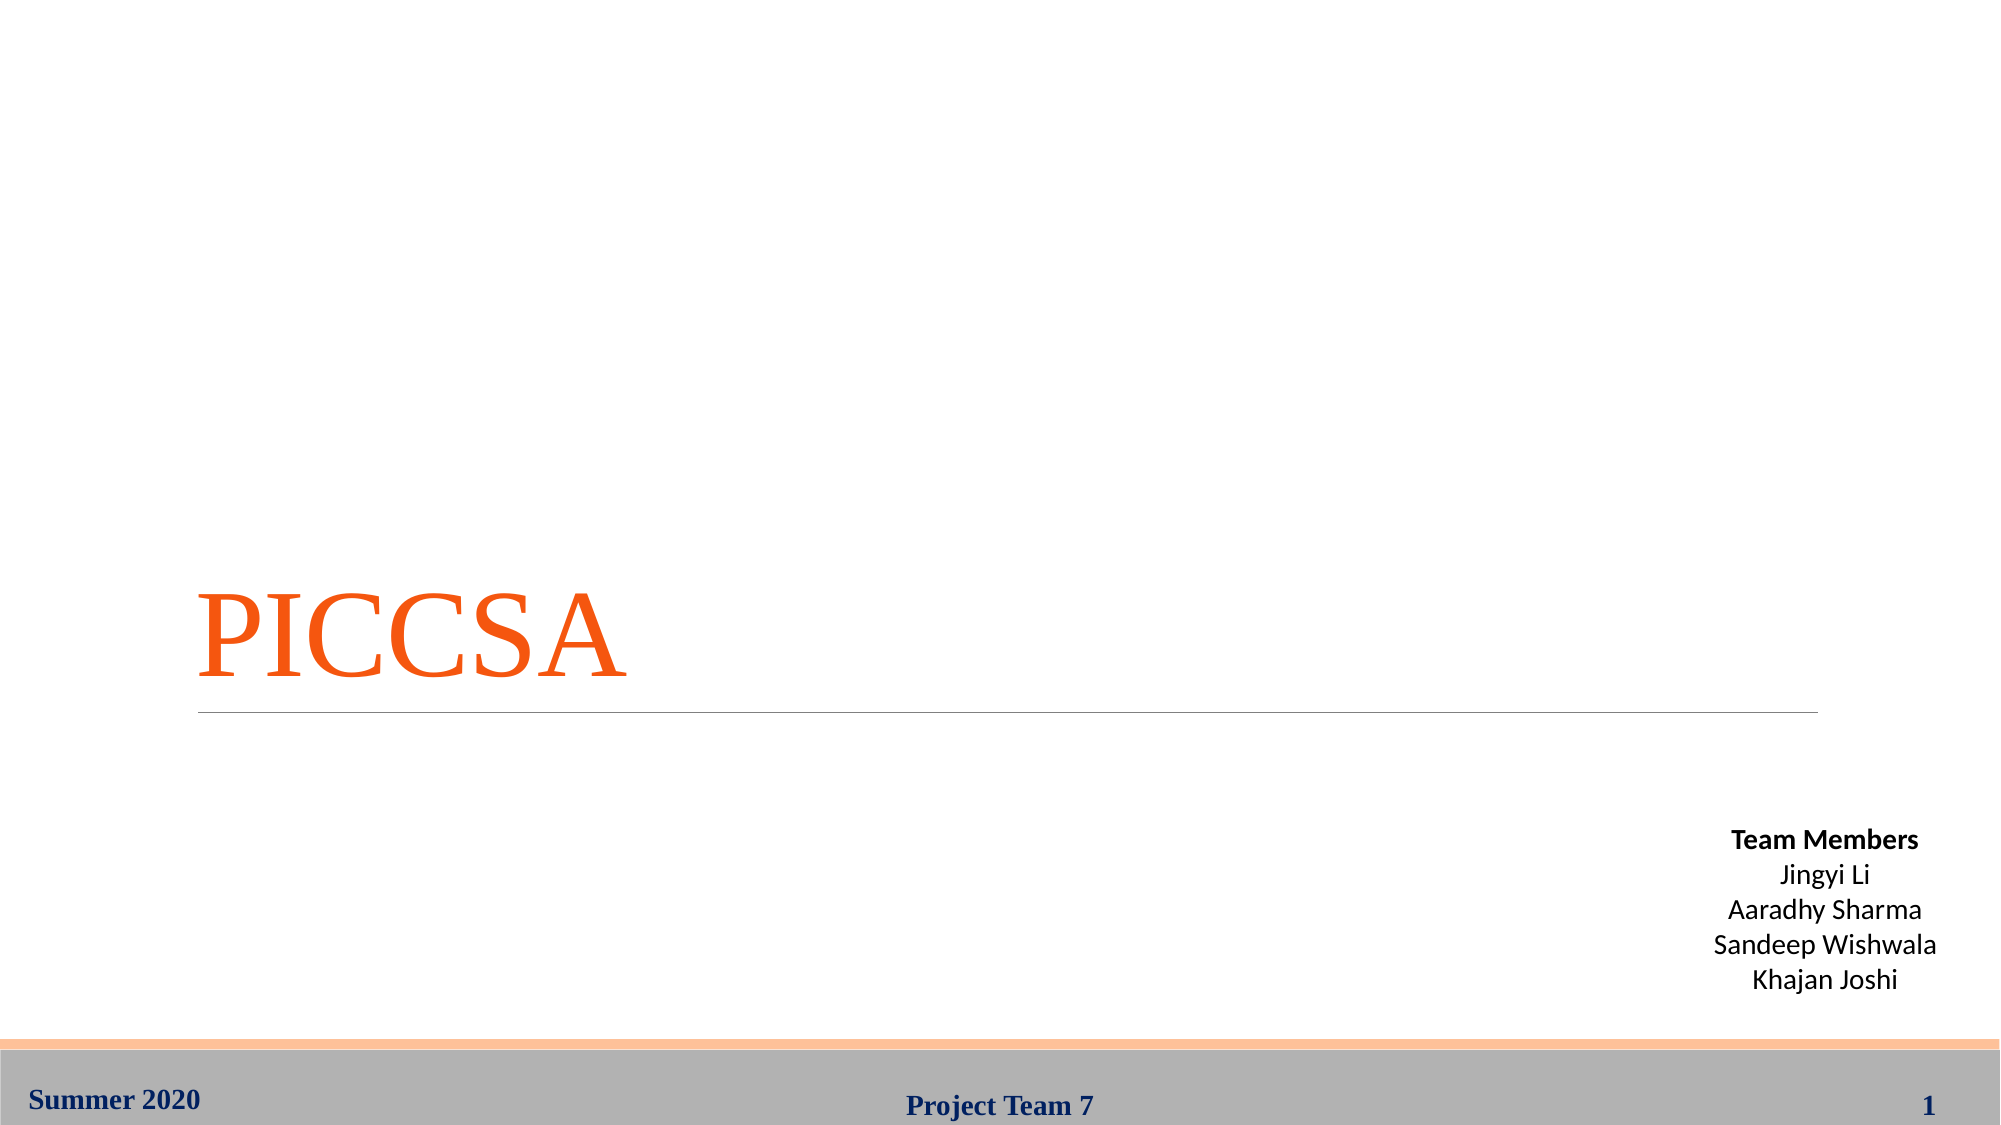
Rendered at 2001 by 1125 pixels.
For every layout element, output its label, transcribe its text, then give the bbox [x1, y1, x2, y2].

text_box Team Members Jingyi Li Aaradhy Sharma Sandeep Wishwala Khajan Joshi [1567, 812, 2000, 1003]
text_box 1 [1857, 1079, 2000, 1125]
text_box Project Team 7 [774, 1079, 1225, 1125]
title PICCSA [180, 124, 1830, 710]
text_box Summer 2020 [0, 1072, 277, 1123]
